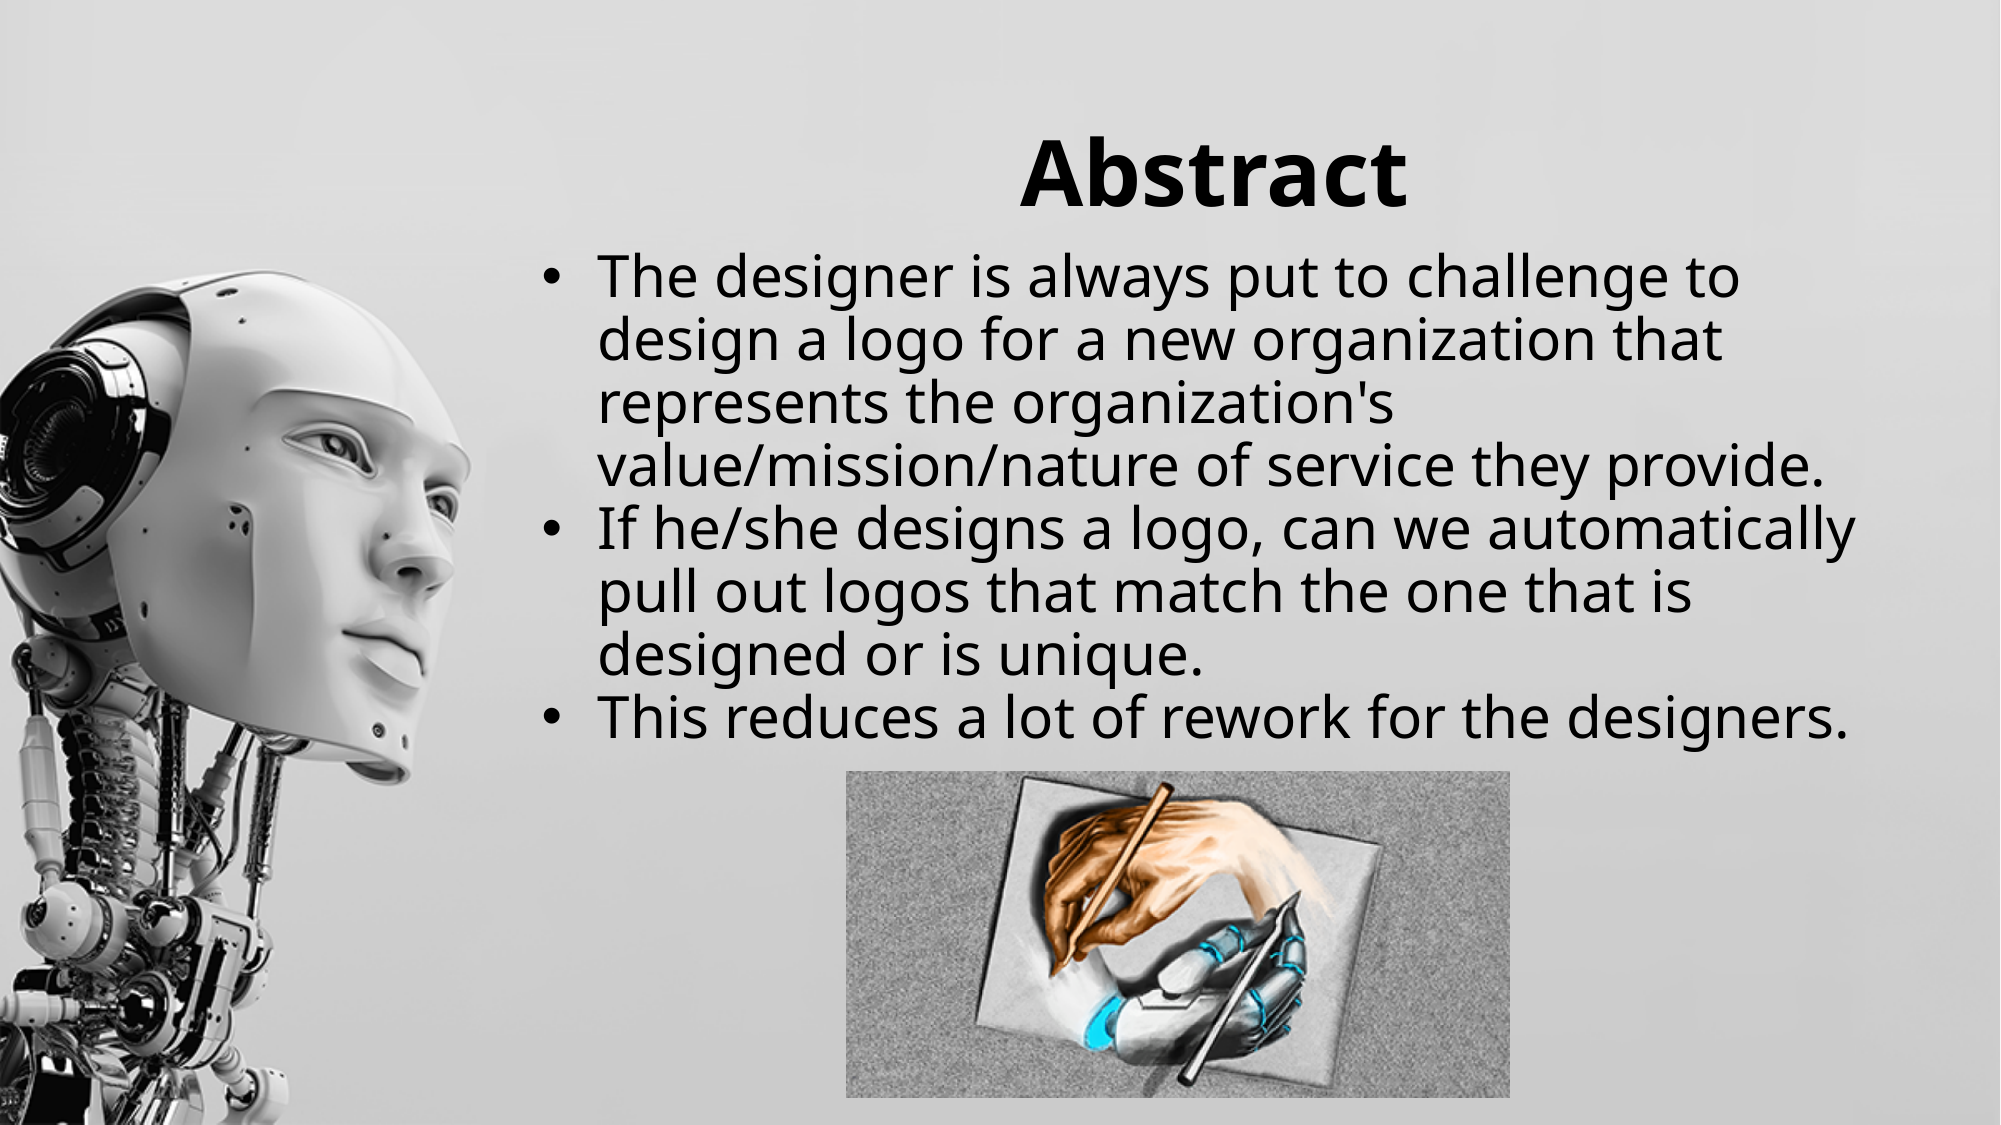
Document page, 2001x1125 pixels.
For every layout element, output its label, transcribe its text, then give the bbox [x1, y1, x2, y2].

list The designer is always put to challenge to design a logo for a new organization that represents the organization's value/mission/nature of service they provide. If he/she designs a logo, can we automatically pull out logos that match the one that is designed or is unique. This reduces a lot of rework for the designers. [507, 239, 1923, 753]
picture [0, 0, 2001, 1125]
title Abstract [507, 68, 1923, 239]
